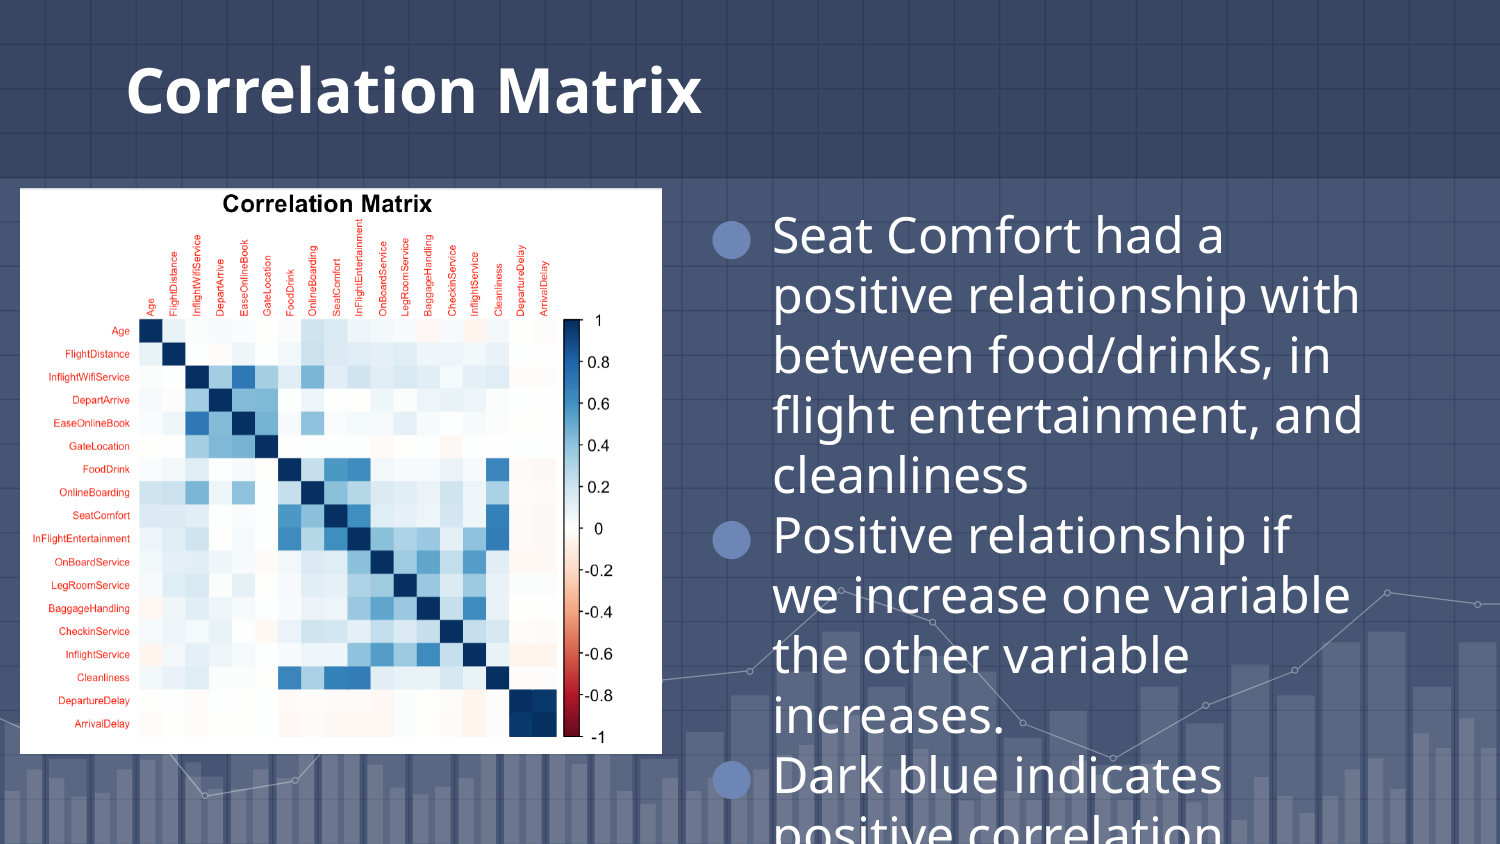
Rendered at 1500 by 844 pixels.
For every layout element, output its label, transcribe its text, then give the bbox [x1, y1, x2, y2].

list Seat Comfort had a positive relationship with between food/drinks, in flight entertainment, and cleanliness Positive relationship if we increase one variable the other variable increases. Dark blue indicates positive correlation [682, 189, 1383, 784]
picture [19, 188, 663, 755]
title Correlation Matrix [110, 0, 1372, 141]
